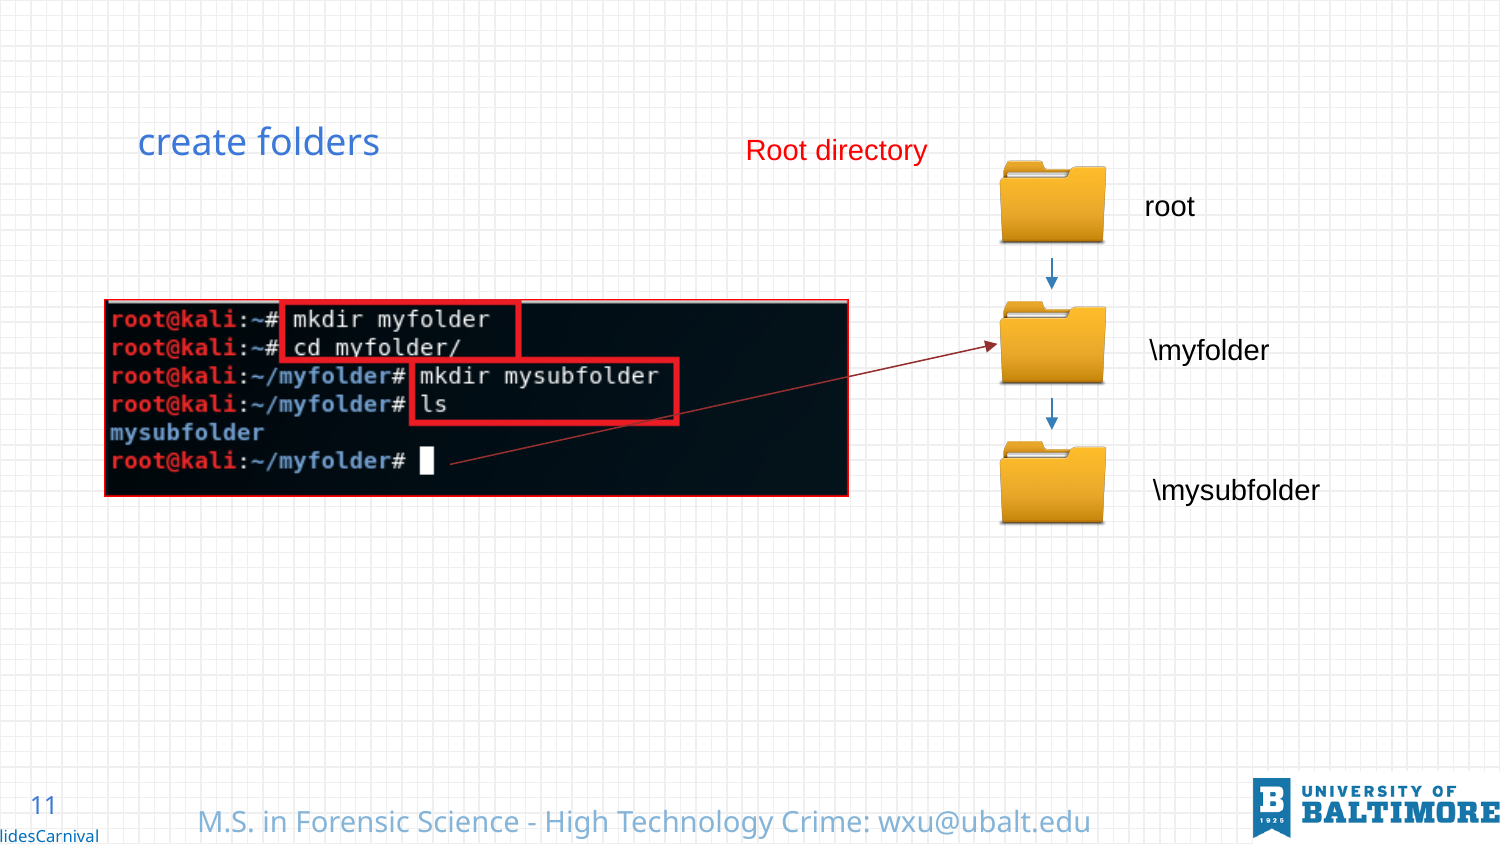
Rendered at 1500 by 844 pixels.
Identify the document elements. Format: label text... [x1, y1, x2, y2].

picture [104, 299, 849, 497]
picture [997, 148, 1107, 259]
text_box \myfolder [1134, 323, 1285, 374]
picture [997, 289, 1107, 399]
picture [1253, 771, 1500, 844]
title create folders [122, 36, 1237, 178]
text_box \mysubfolder [1138, 464, 1336, 515]
slide_number 11 [14, 774, 105, 840]
picture [997, 429, 1107, 539]
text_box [449, 343, 998, 465]
text_box Root directory [730, 123, 944, 174]
text_box root [1129, 180, 1211, 231]
